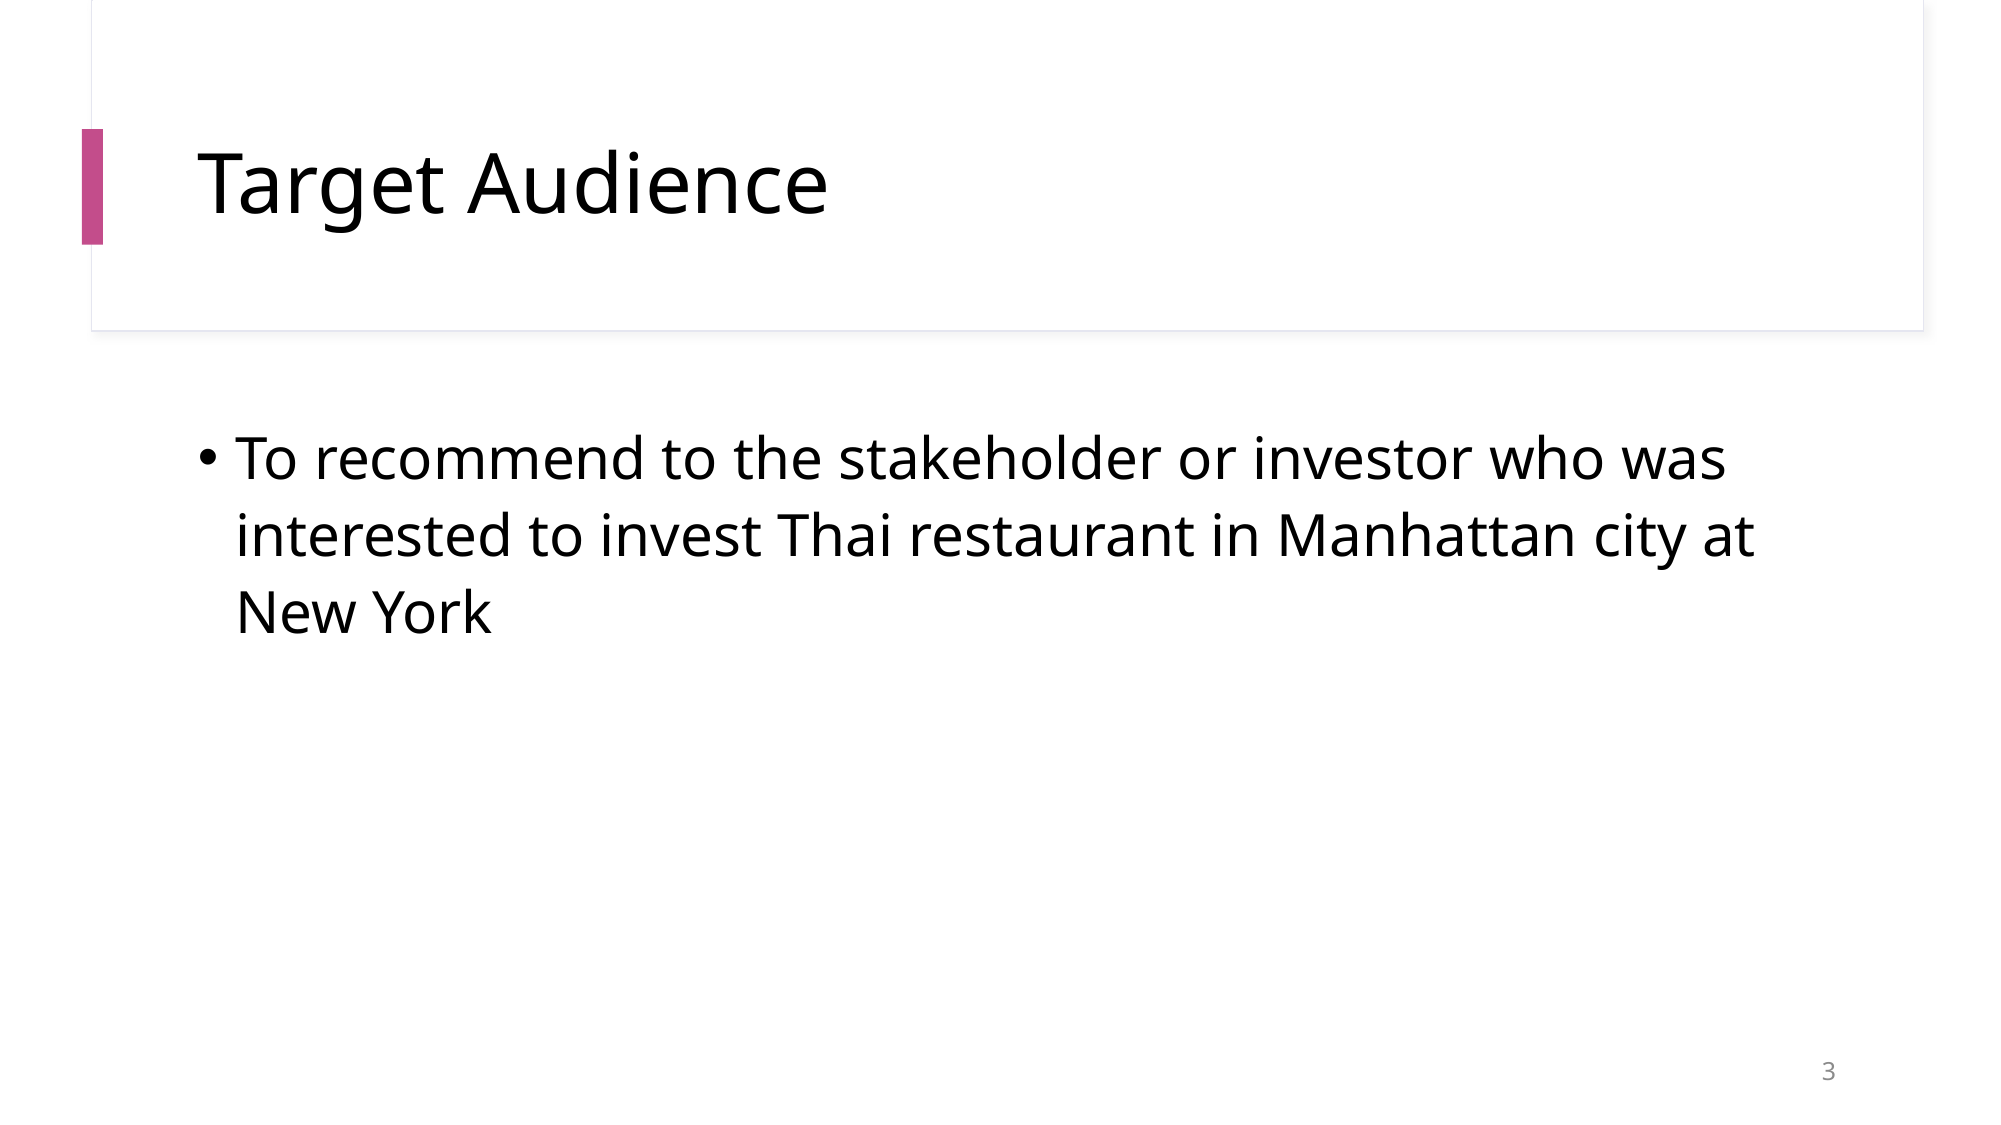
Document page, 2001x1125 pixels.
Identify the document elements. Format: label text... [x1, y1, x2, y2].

title Target Audience [183, 90, 1851, 284]
slide_number 3 [1401, 1042, 1851, 1103]
list To recommend to the stakeholder or investor who was interested to invest Thai restaurant in Manhattan city at New York [183, 406, 1851, 1013]
